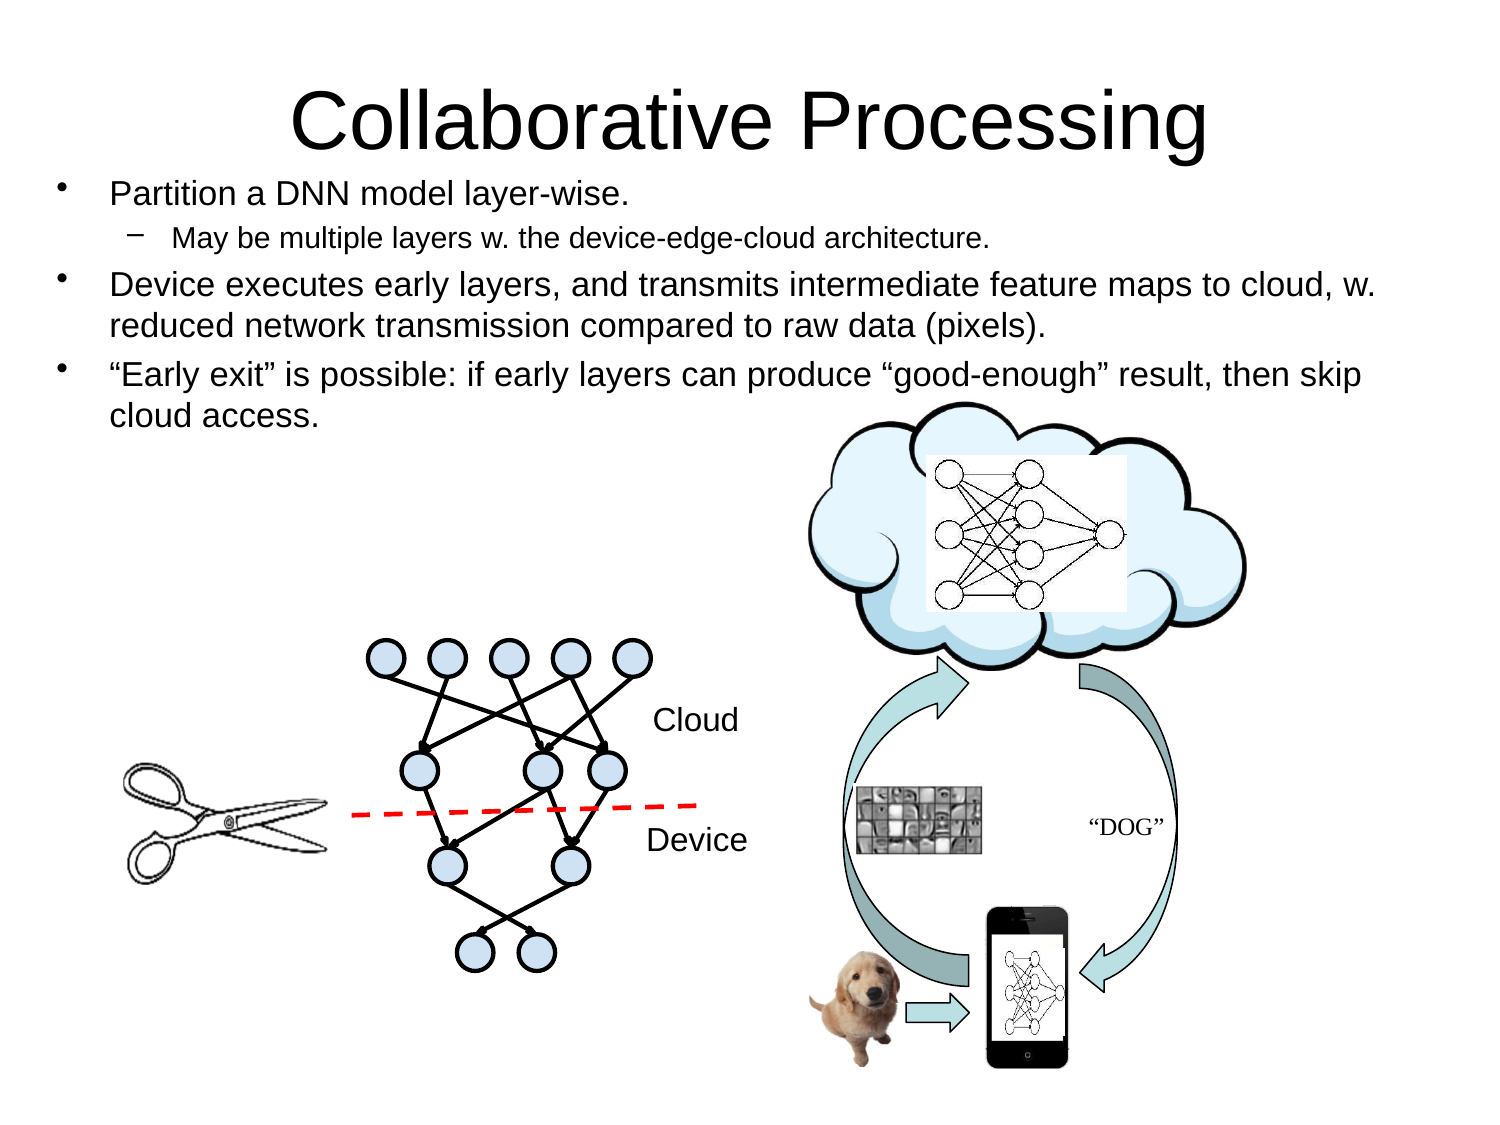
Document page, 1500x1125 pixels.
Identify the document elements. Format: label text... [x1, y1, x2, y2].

title Collaborative Processing [74, 44, 1426, 163]
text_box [122, 639, 798, 972]
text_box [806, 396, 1247, 1069]
list Partition a DNN model layer-wise. May be multiple layers w. the device-edge-cloud architecture. Device executes early layers, and transmits intermediate feature maps to cloud, w. reduced network transmission compared to raw data (pixels). “Early exit” is possible: if early layers can produce “good-enough” result, then skip cloud access. [40, 163, 1459, 443]
